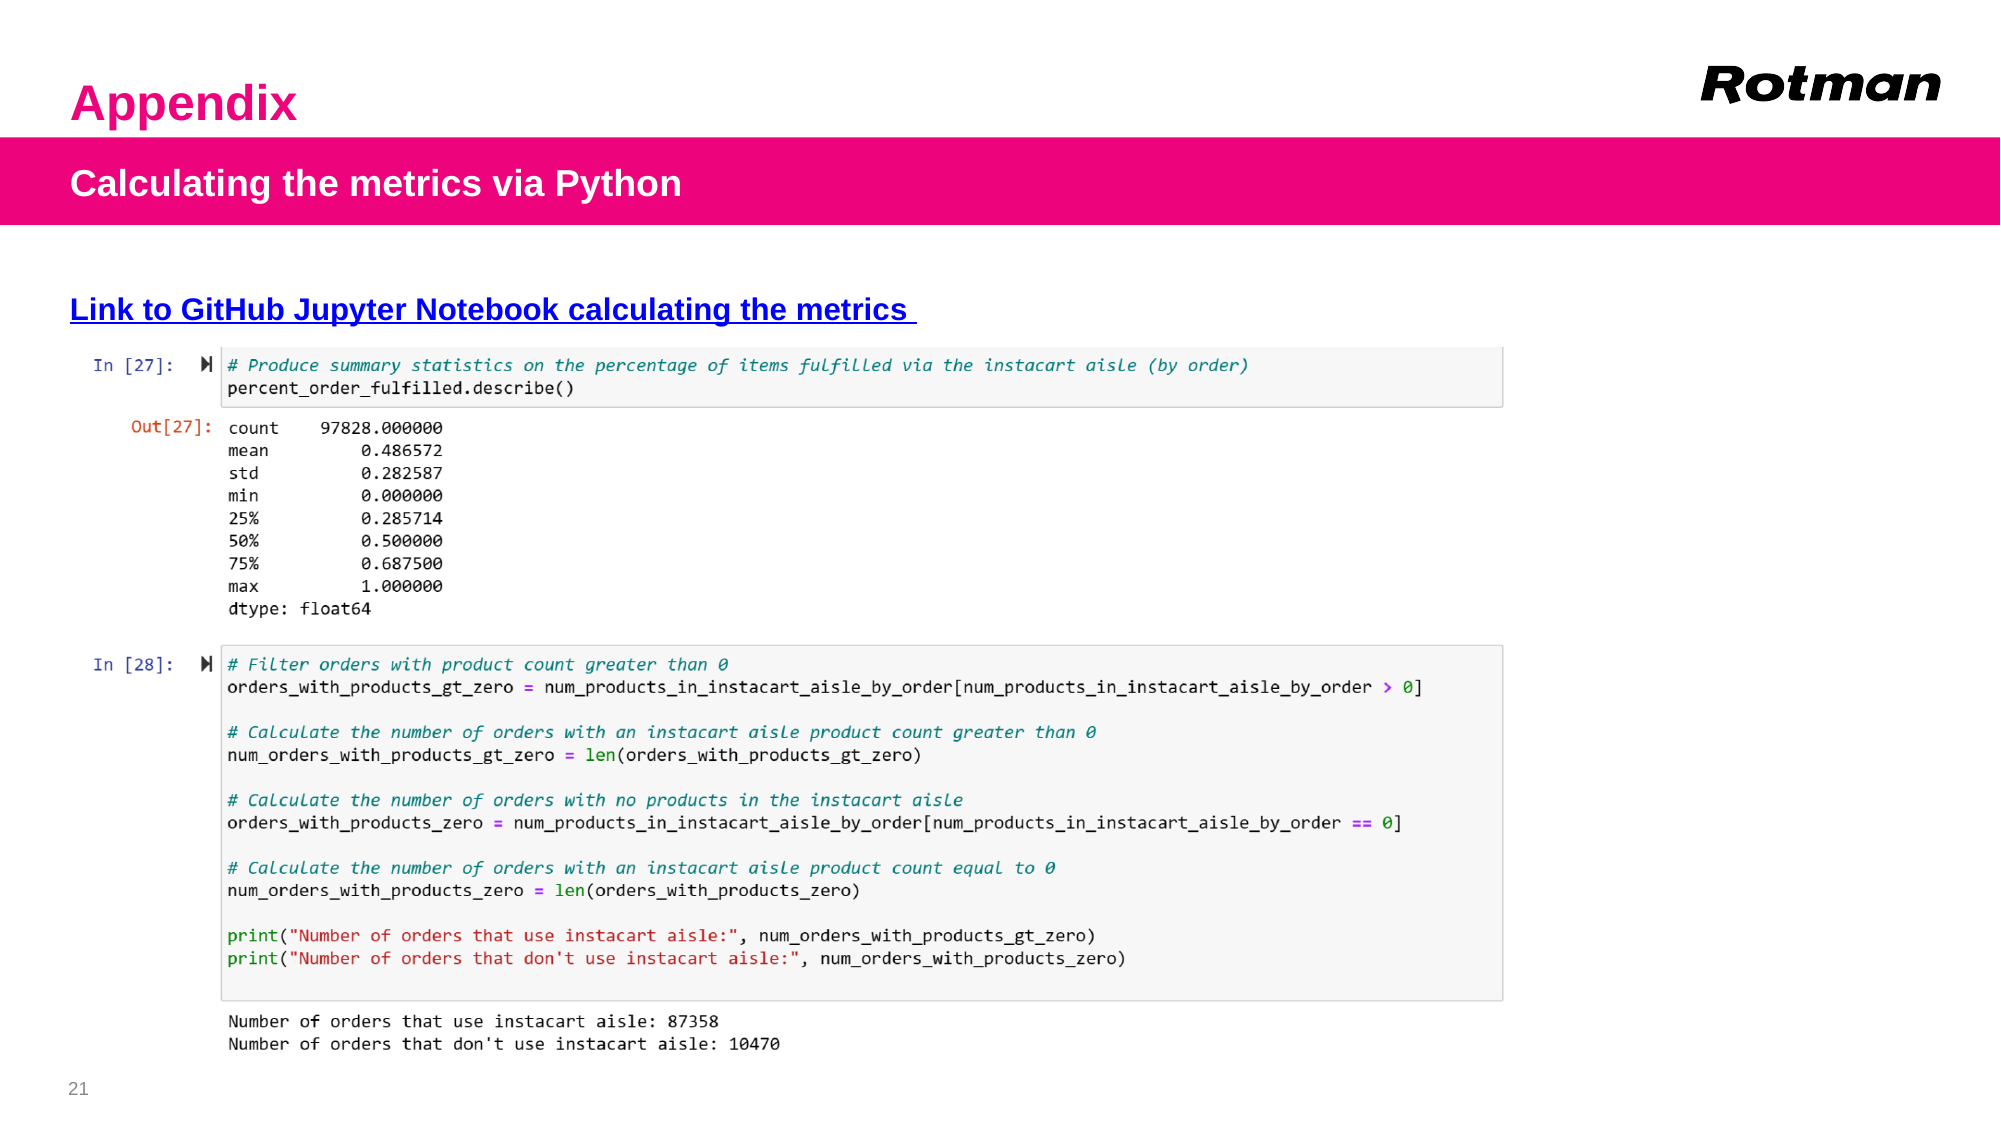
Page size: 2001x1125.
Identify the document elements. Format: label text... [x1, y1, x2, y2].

subtitle Calculating the metrics via Python [55, 137, 1630, 225]
picture [77, 347, 1515, 1071]
picture [1688, 52, 1954, 121]
slide_number ‹#› [39, 1070, 118, 1106]
list Link to GitHub Jupyter Notebook calculating the metrics [55, 281, 943, 563]
title Appendix [55, 45, 1630, 137]
